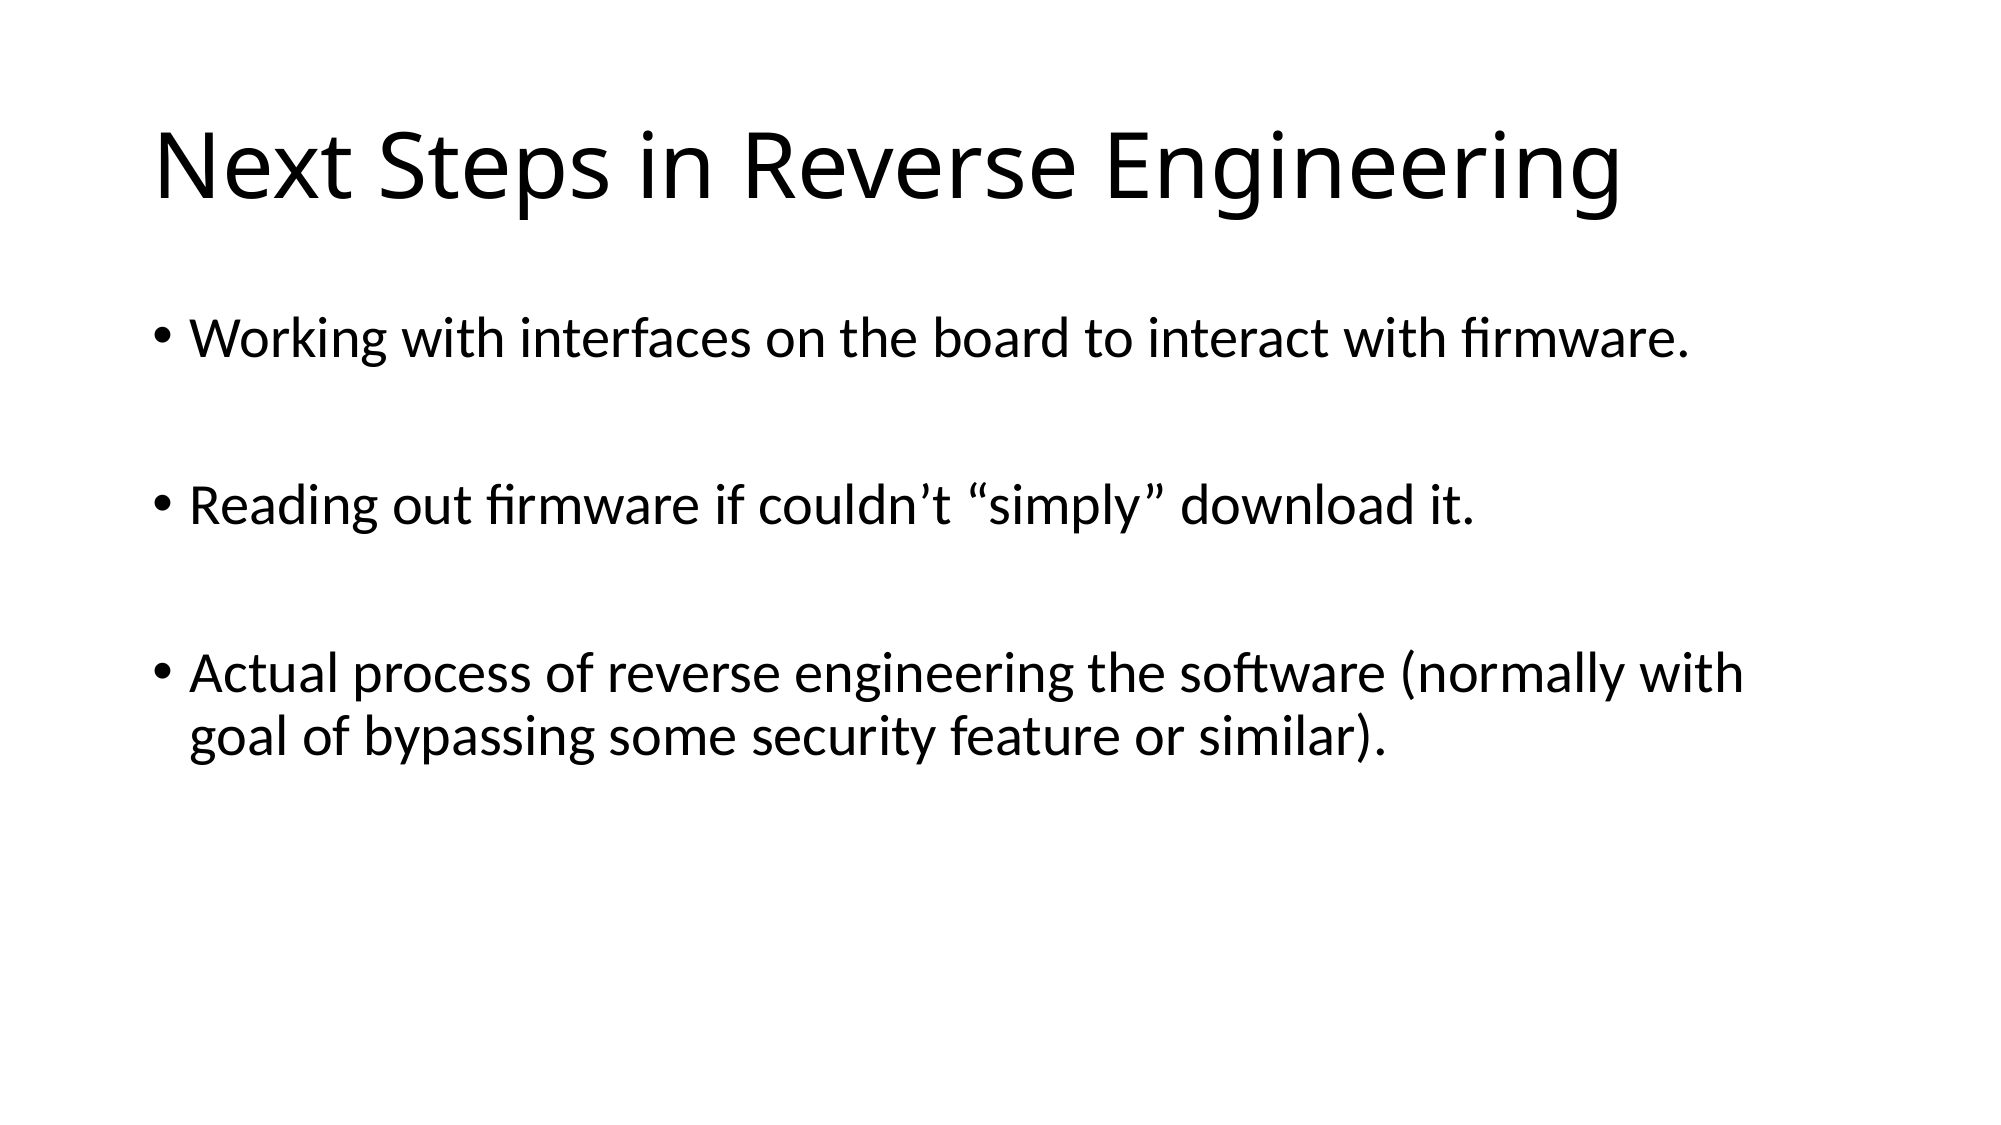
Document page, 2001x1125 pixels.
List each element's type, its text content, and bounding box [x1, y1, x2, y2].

title Next Steps in Reverse Engineering [137, 59, 1863, 278]
list Working with interfaces on the board to interact with firmware. Reading out firmware if couldn’t “simply” download it. Actual process of reverse engineering the software (normally with goal of bypassing some security feature or similar). [137, 299, 1863, 1014]
